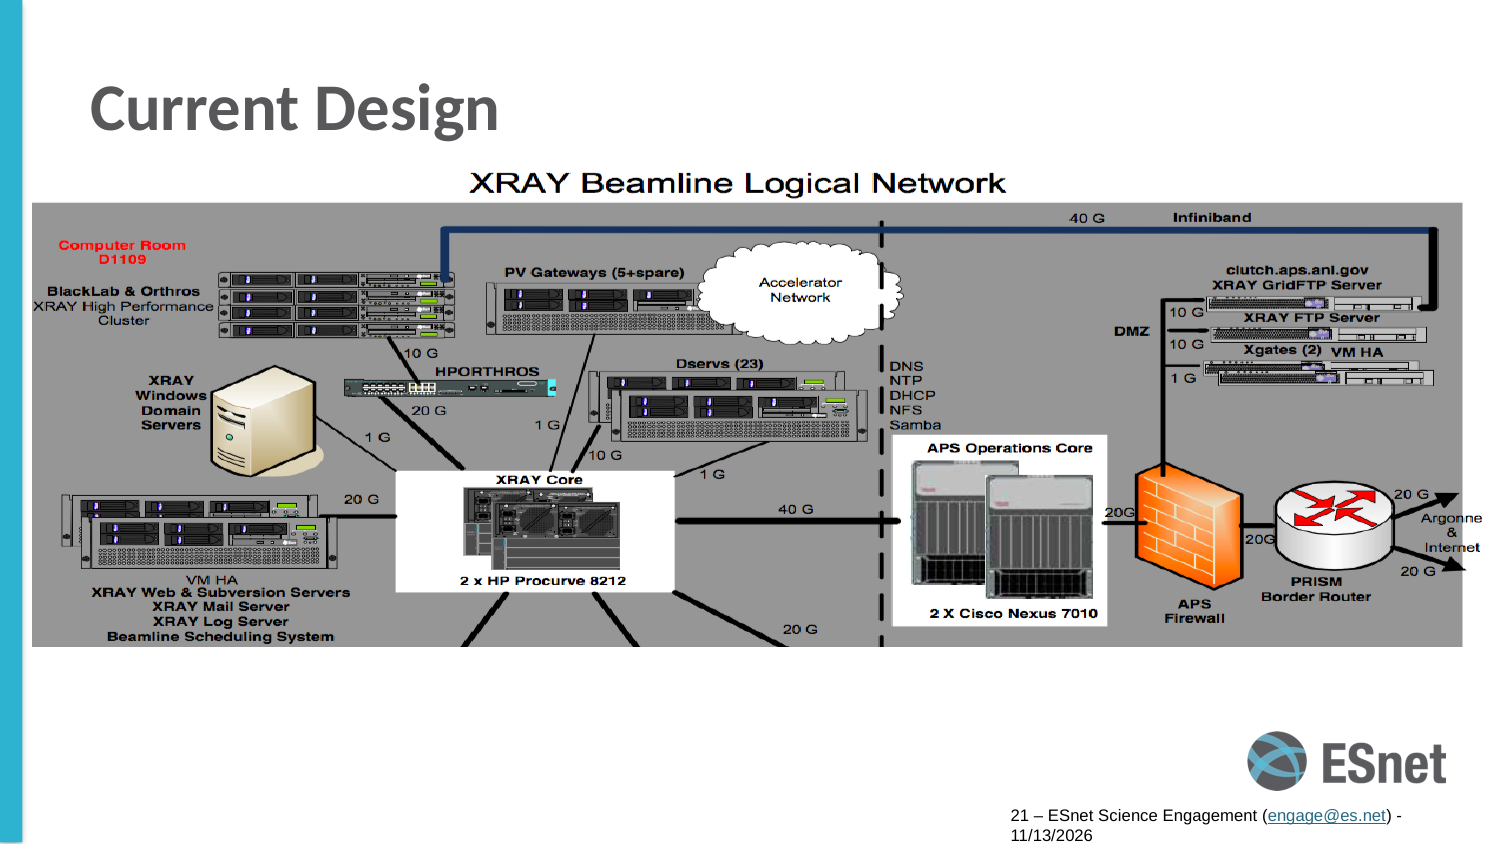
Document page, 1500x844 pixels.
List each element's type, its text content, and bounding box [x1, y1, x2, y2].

picture [31, 157, 1491, 647]
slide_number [995, 813, 1485, 837]
picture [1247, 731, 1446, 791]
title Current Design [75, 33, 1425, 156]
